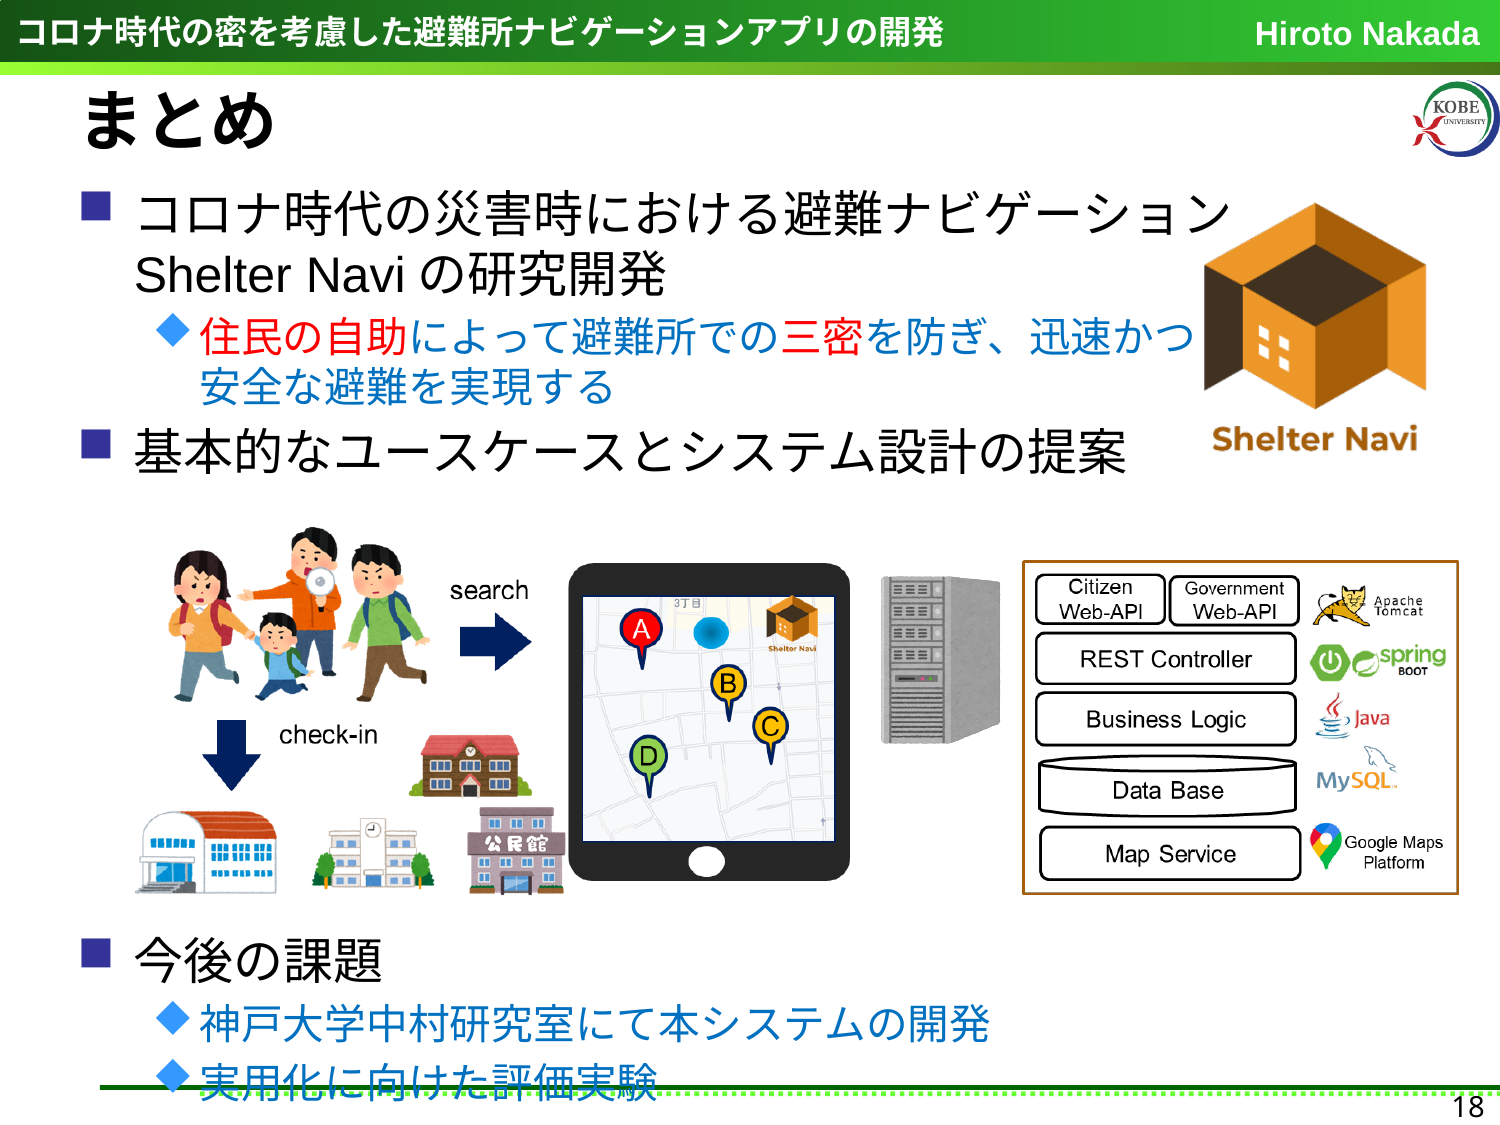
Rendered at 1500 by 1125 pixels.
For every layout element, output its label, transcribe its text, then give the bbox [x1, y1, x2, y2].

list コロナ時代の災害時における避難ナビゲーション Shelter Naviの研究開発 住民の自助によって避難所での三密を防ぎ、迅速かつ 安全な避難を実現する 基本的なユースケースとシステム設計の提案 今後の課題 神戸大学中村研究室にて本システムの開発 実用化に向けた評価実験 [62, 174, 1438, 1125]
picture [855, 559, 1459, 895]
picture [130, 505, 851, 908]
picture [1412, 80, 1500, 157]
slide_number 18 [1187, 1081, 1500, 1125]
picture [1193, 195, 1438, 457]
title まとめ [62, 75, 1350, 163]
